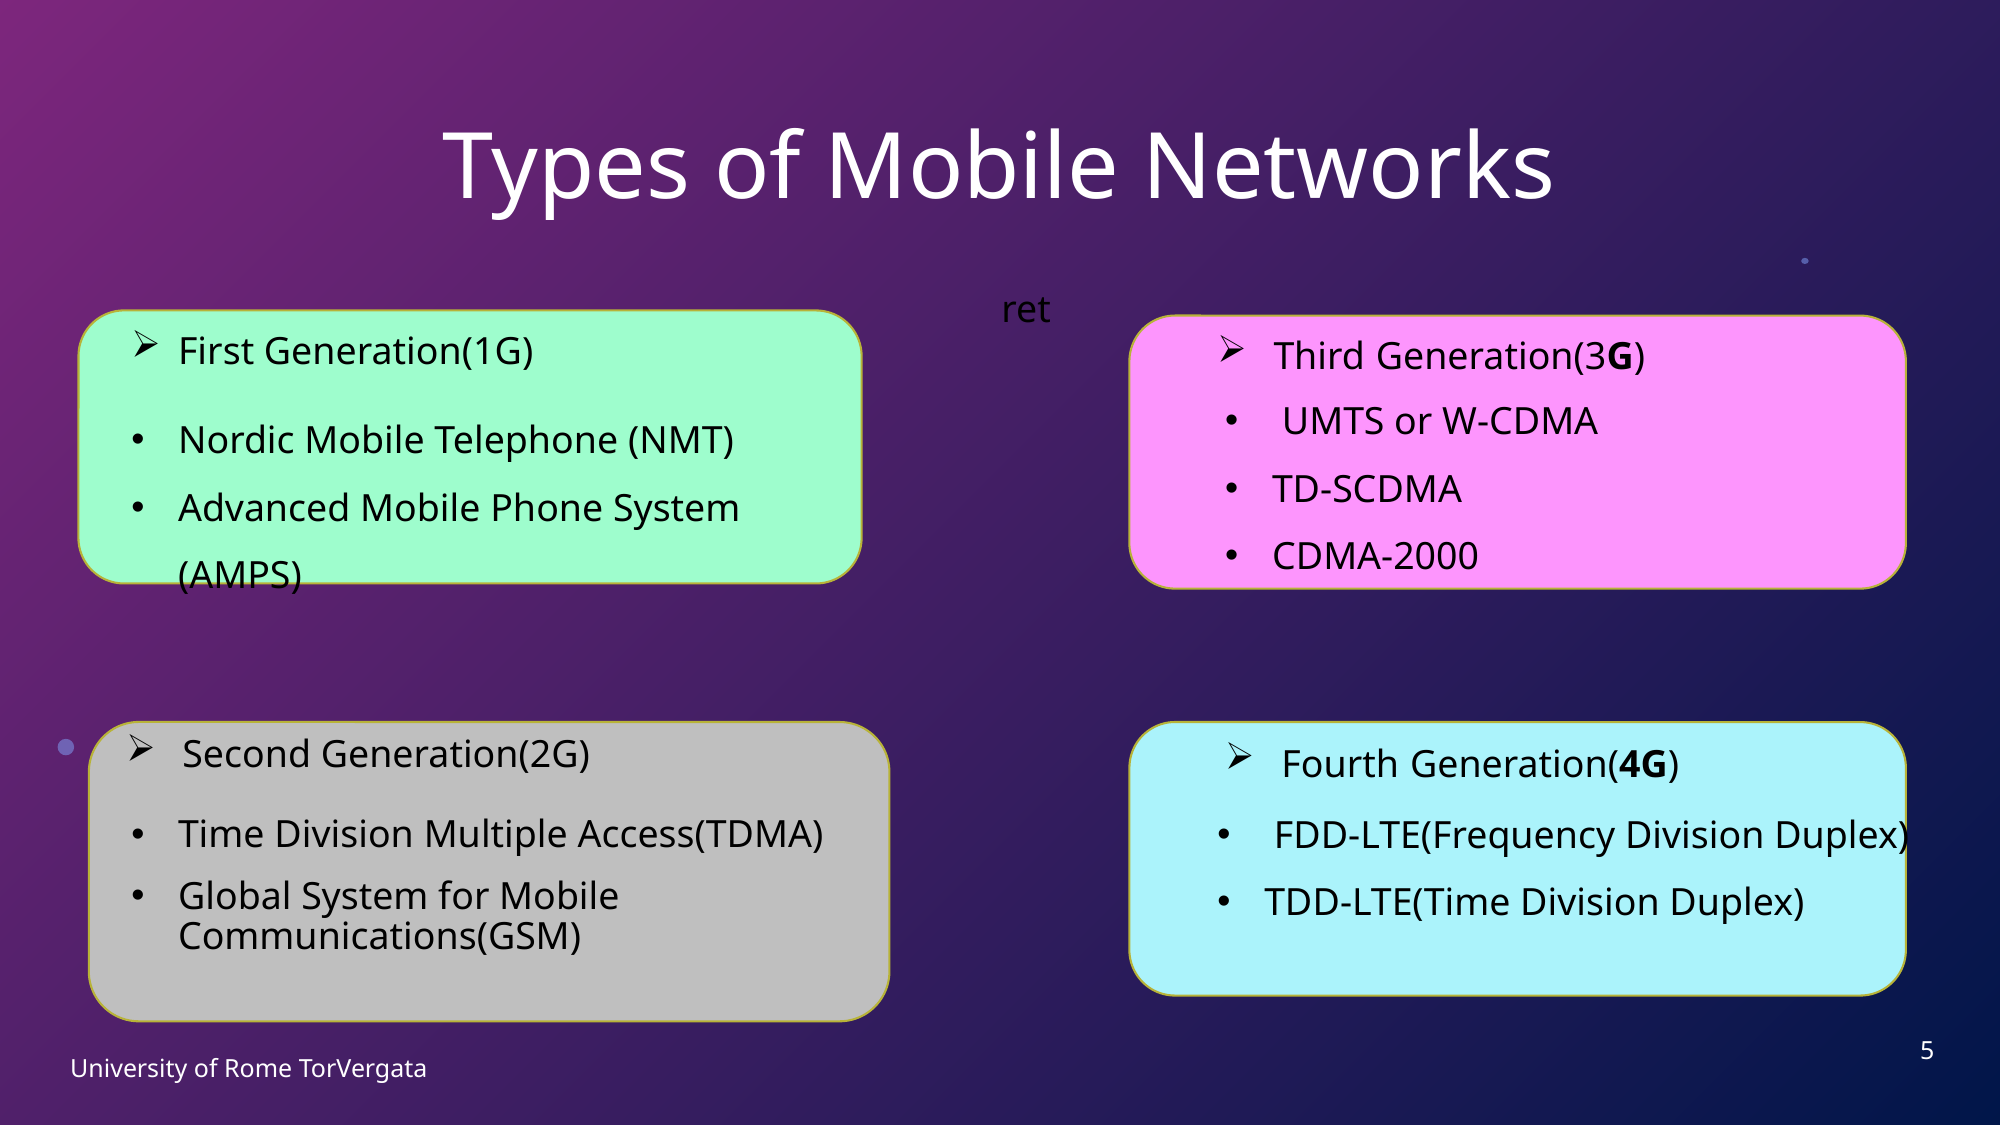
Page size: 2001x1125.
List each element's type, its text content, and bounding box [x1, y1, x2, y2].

footer University of Rome TorVergata [55, 1037, 731, 1098]
text_box Fourth Generation(4G) [1210, 733, 1736, 780]
text_box [1128, 337, 1210, 590]
text_box Nordic Mobile Telephone (NMT) Advanced Mobile Phone System (AMPS) [116, 386, 834, 649]
text_box UMTS or W-CDMA TD-SCDMA CDMA-2000 [1210, 367, 2000, 630]
text_box FDD-LTE(Frequency Division Duplex) TDD-LTE(Time Division Duplex) [1202, 780, 2000, 976]
text_box [87, 720, 891, 1023]
slide_number 5 [1499, 1021, 1950, 1082]
text_box [77, 309, 863, 584]
text_box Time Division Multiple Access(TDMA) Global System for Mobile Communications(GSM) [116, 808, 862, 951]
title Types of Mobile Networks [137, 59, 1862, 278]
text_box [1128, 720, 1907, 997]
text_box Second Generation(2G) [111, 722, 818, 828]
text_box First Generation(1G) [116, 319, 624, 386]
text_box ret [986, 277, 1249, 337]
text_box Third Generation(3G) [1202, 326, 1953, 409]
text_box [1249, 314, 1891, 326]
